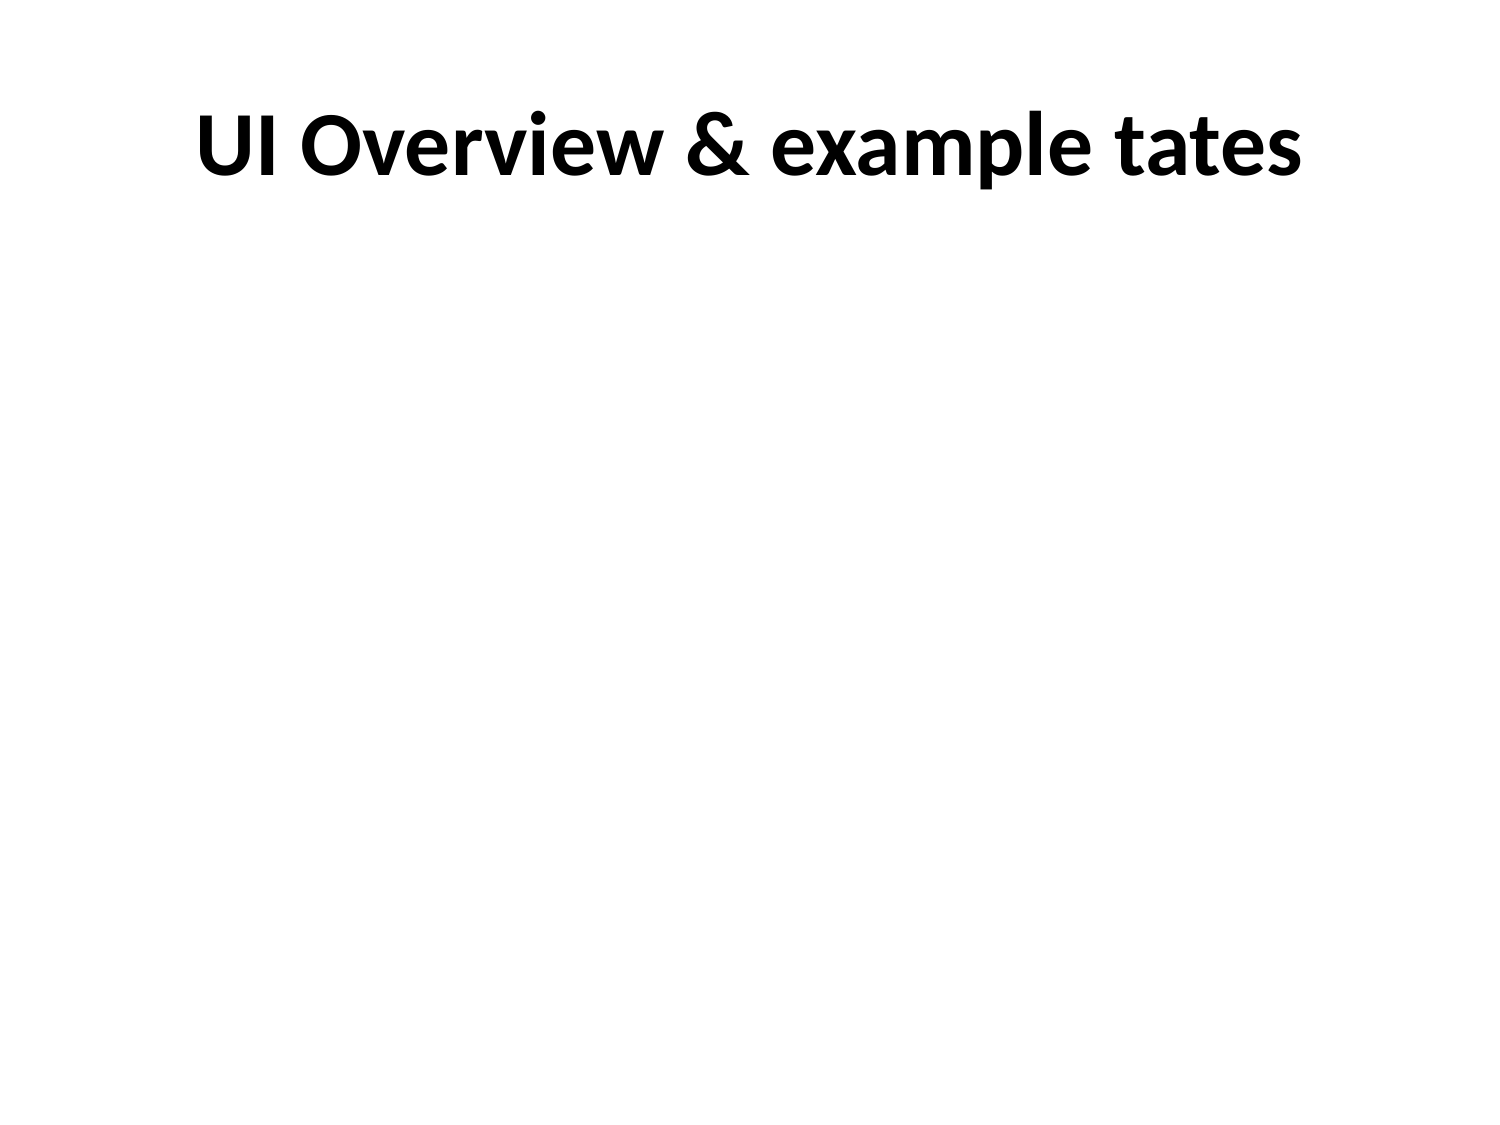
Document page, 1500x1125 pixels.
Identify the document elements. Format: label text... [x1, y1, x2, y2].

title UI Overview & example tates [75, 45, 1425, 233]
